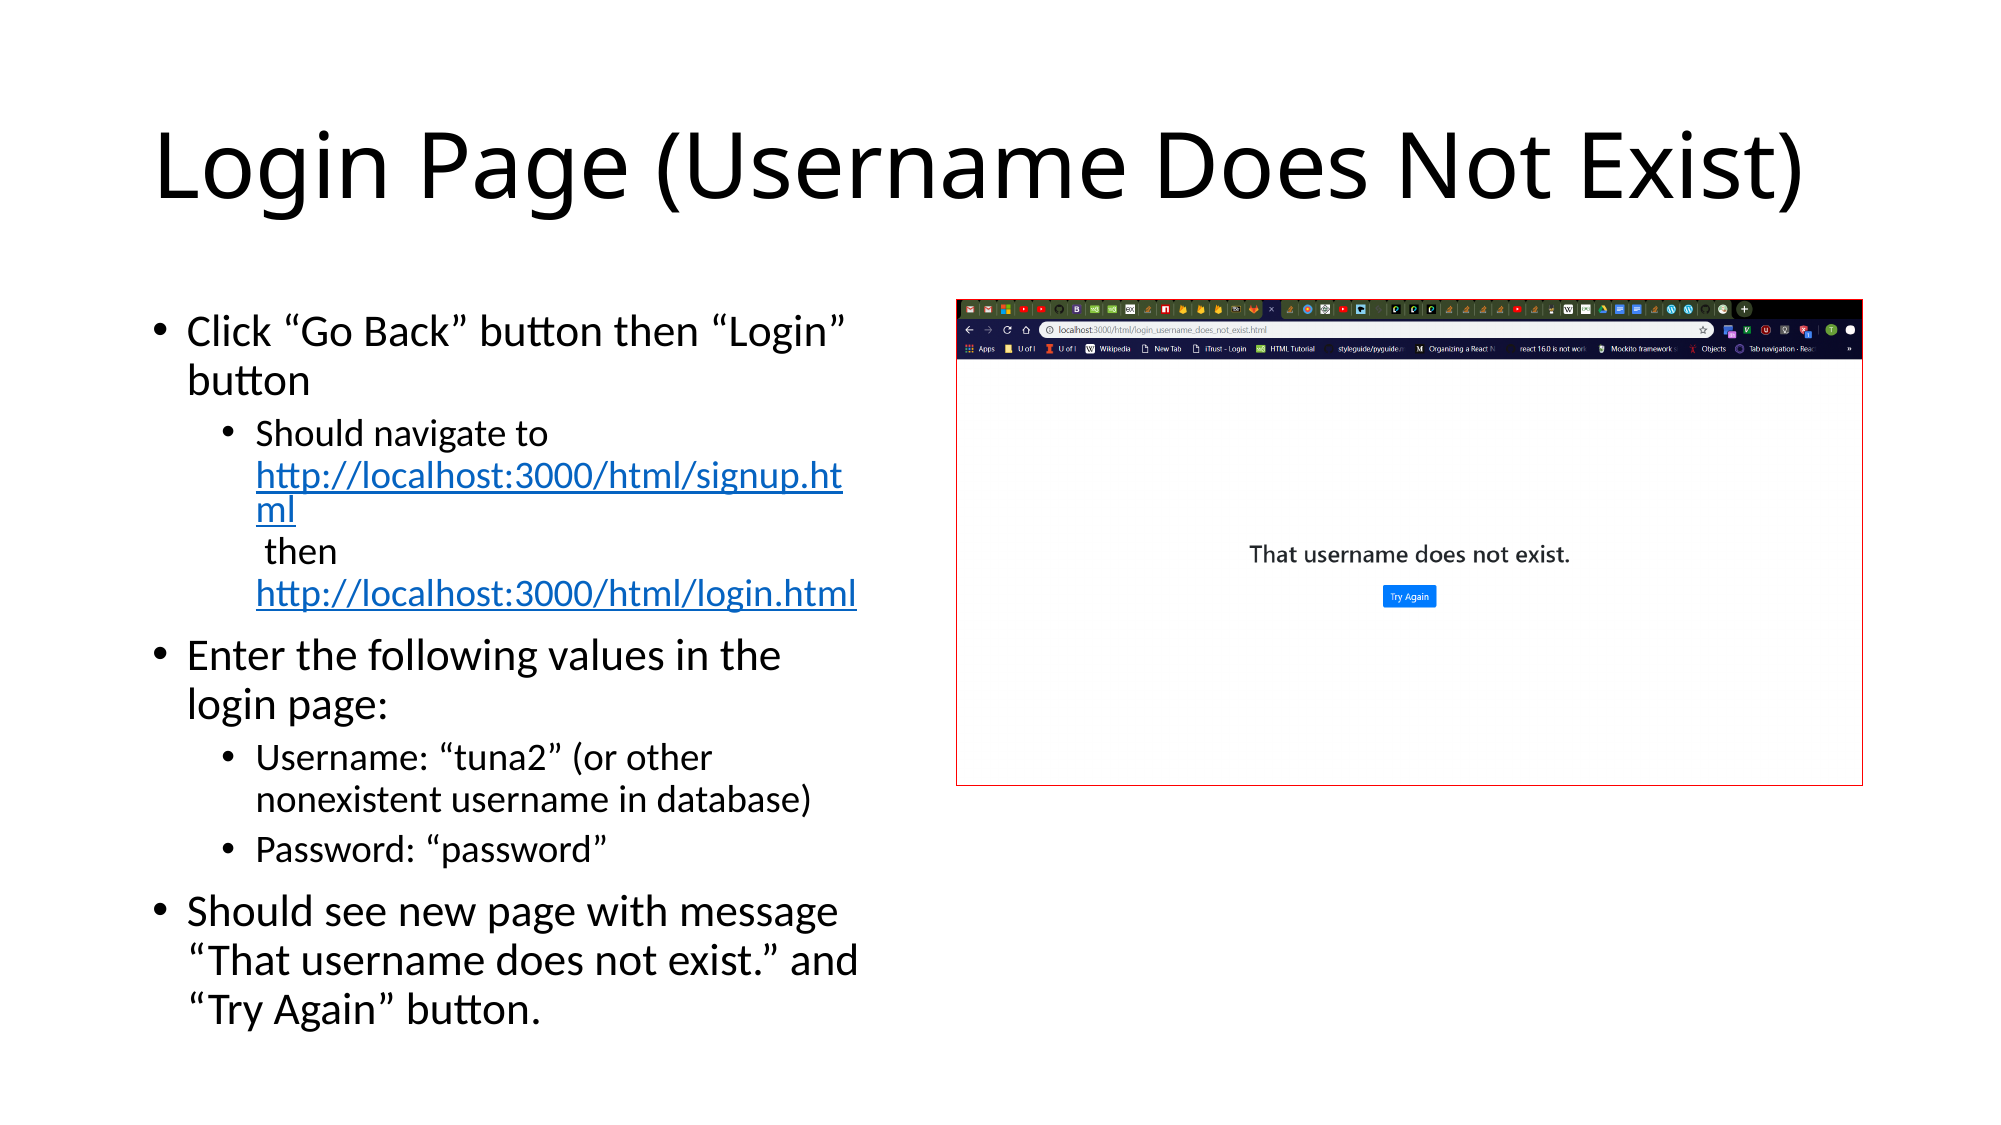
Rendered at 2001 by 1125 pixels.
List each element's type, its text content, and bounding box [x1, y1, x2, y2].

picture [956, 299, 1863, 786]
list Click “Go Back” button then “Login” button Should navigate to http://localhost:3000/html/signup.html then http://localhost:3000/html/login.html Enter the following values in the login page: Username: “tuna2” (or other nonexistent username in database) Password: “password” Should see new page with message “That username does not exist.” and “Try Again” button. [137, 299, 890, 1014]
title Login Page (Username Does Not Exist) [137, 59, 1863, 278]
